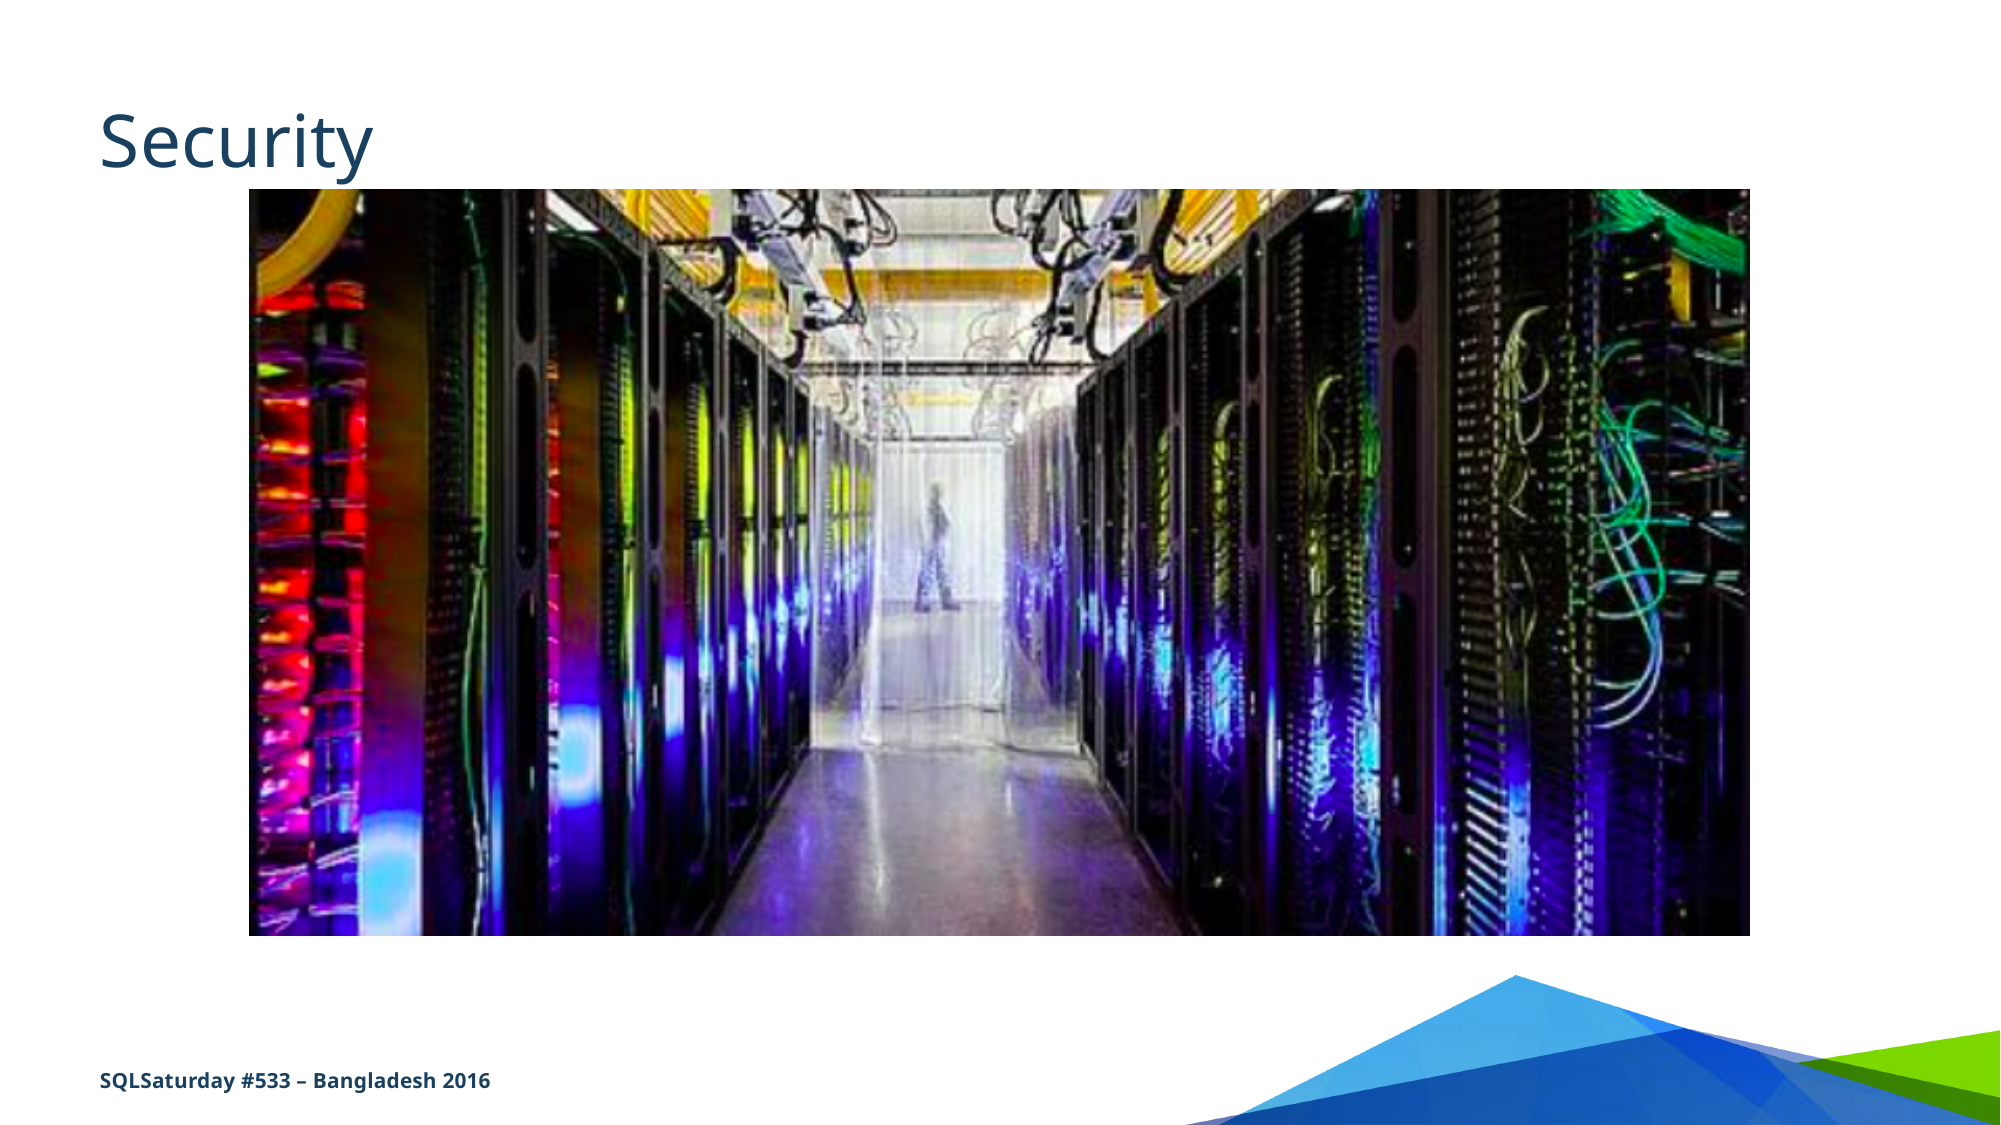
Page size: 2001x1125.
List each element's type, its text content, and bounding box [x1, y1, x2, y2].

picture [1150, 975, 2001, 1125]
title Security [99, 45, 1900, 233]
footer SQLSaturday #533 – Bangladesh 2016 [99, 1060, 1013, 1103]
picture [249, 189, 1751, 936]
